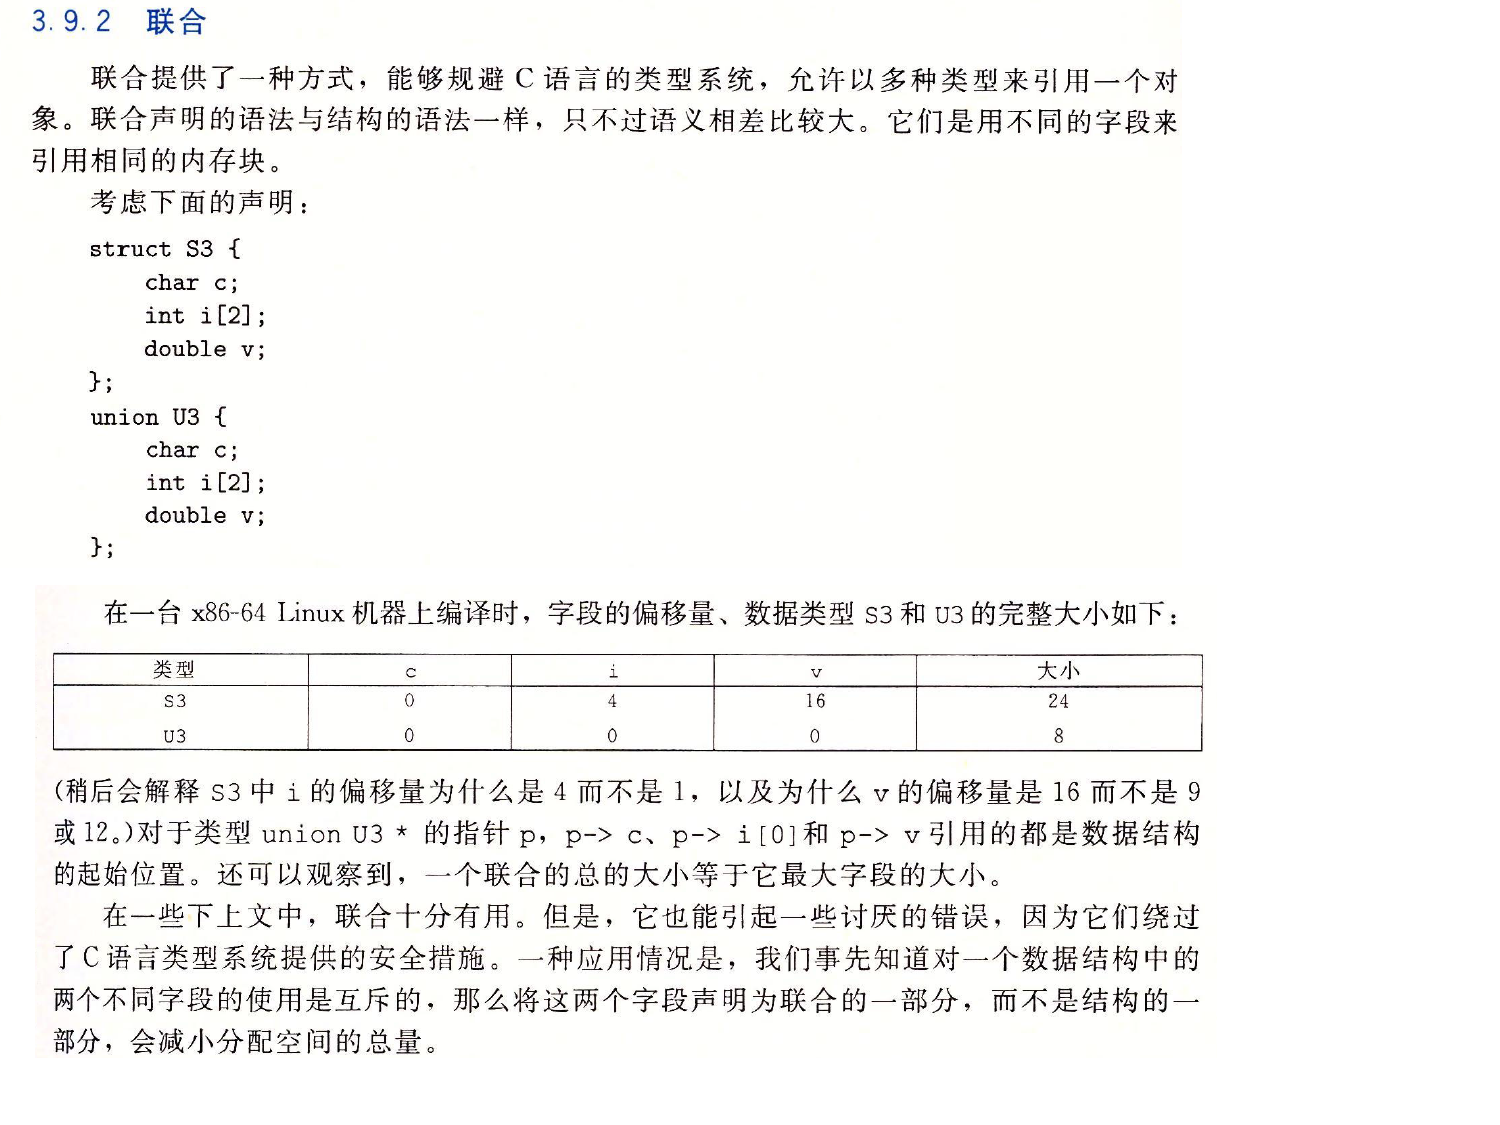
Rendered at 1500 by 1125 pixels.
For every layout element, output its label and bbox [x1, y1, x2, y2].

picture [0, 0, 1182, 568]
picture [34, 585, 1217, 1058]
